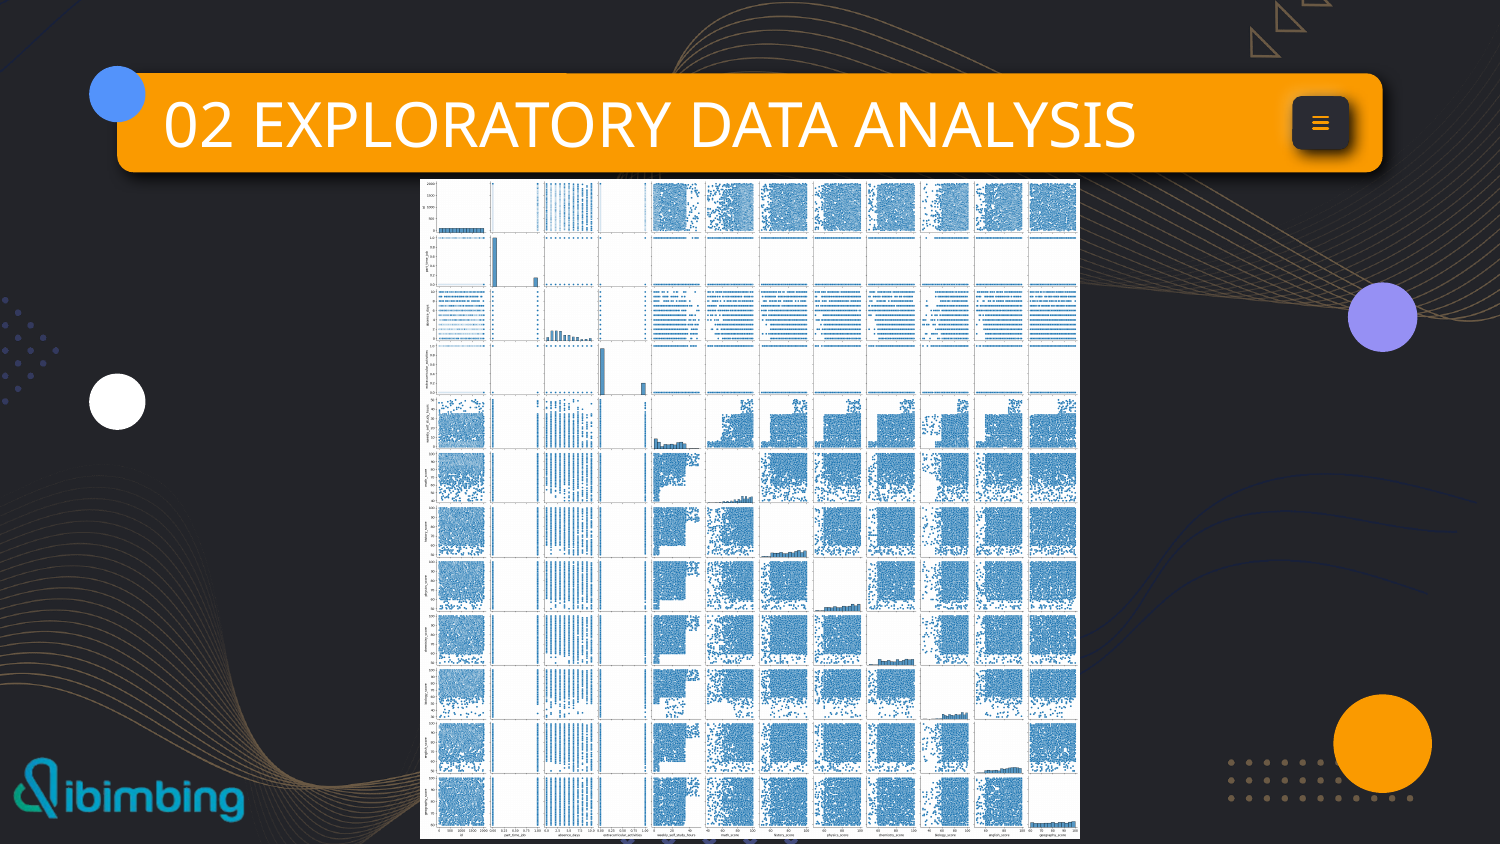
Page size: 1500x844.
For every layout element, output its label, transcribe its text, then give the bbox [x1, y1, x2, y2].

text_box [1347, 282, 1418, 352]
picture [0, 0, 1500, 844]
text_box [89, 373, 146, 430]
text_box [1333, 694, 1432, 793]
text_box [1292, 95, 1350, 150]
title 02 EXPLORATORY DATA ANALYSIS [133, 82, 1190, 164]
text_box [89, 65, 146, 123]
